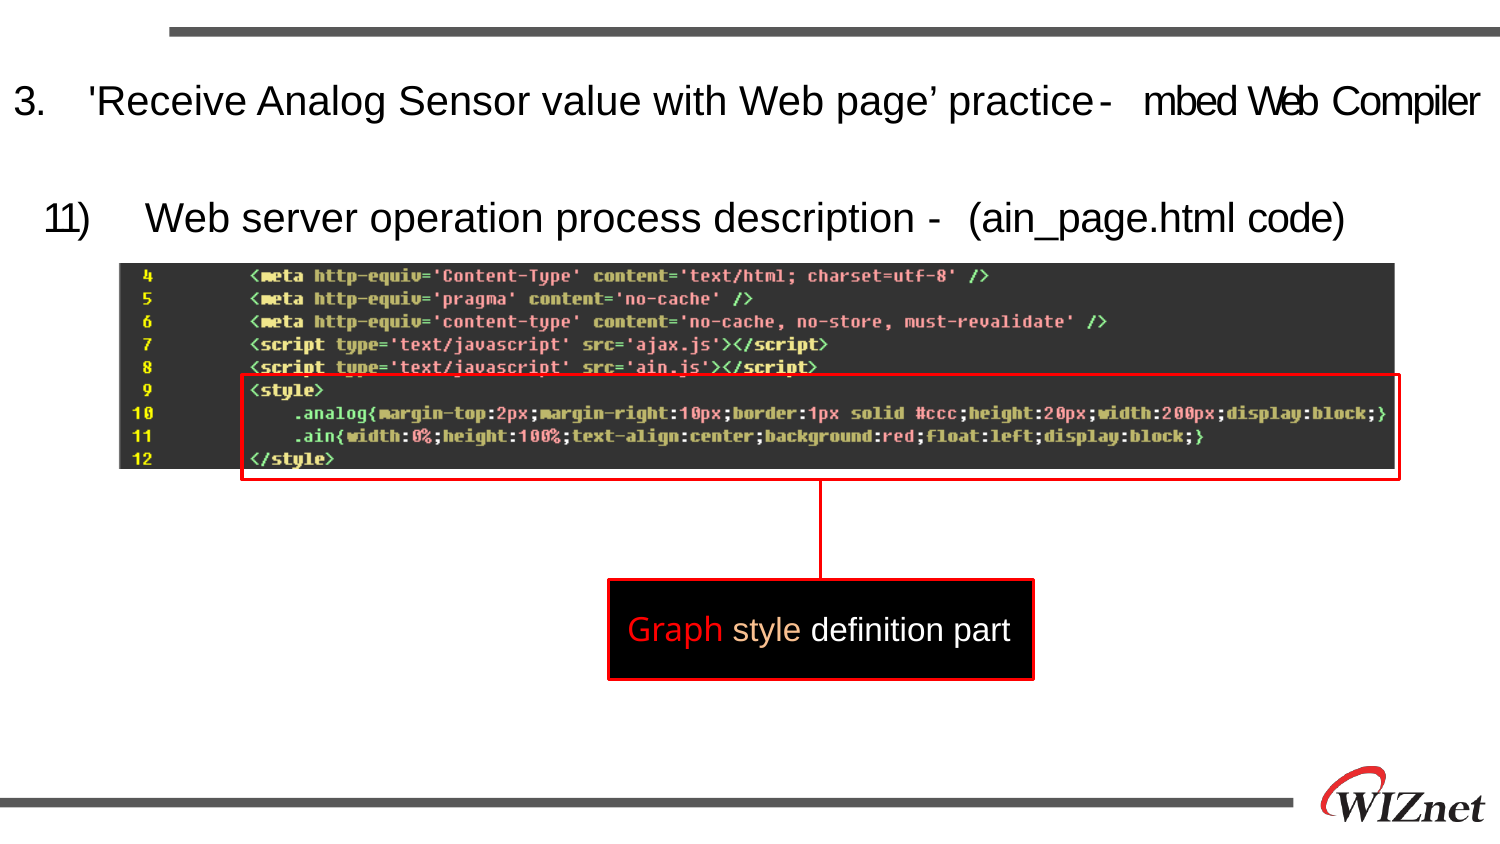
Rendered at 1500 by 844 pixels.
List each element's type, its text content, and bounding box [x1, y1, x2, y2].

text_box 11) Web server operation process description - (ain_page.html code) [40, 215, 1438, 241]
text_box [608, 579, 1034, 680]
picture [1316, 762, 1486, 822]
text_box Graph style definition part [624, 608, 1075, 649]
title 3. 'Receive Analog Sensor value with Web page’ practice - mbed Web Compiler [11, 73, 1500, 215]
text_box [242, 374, 1400, 480]
text_box [118, 263, 1395, 469]
